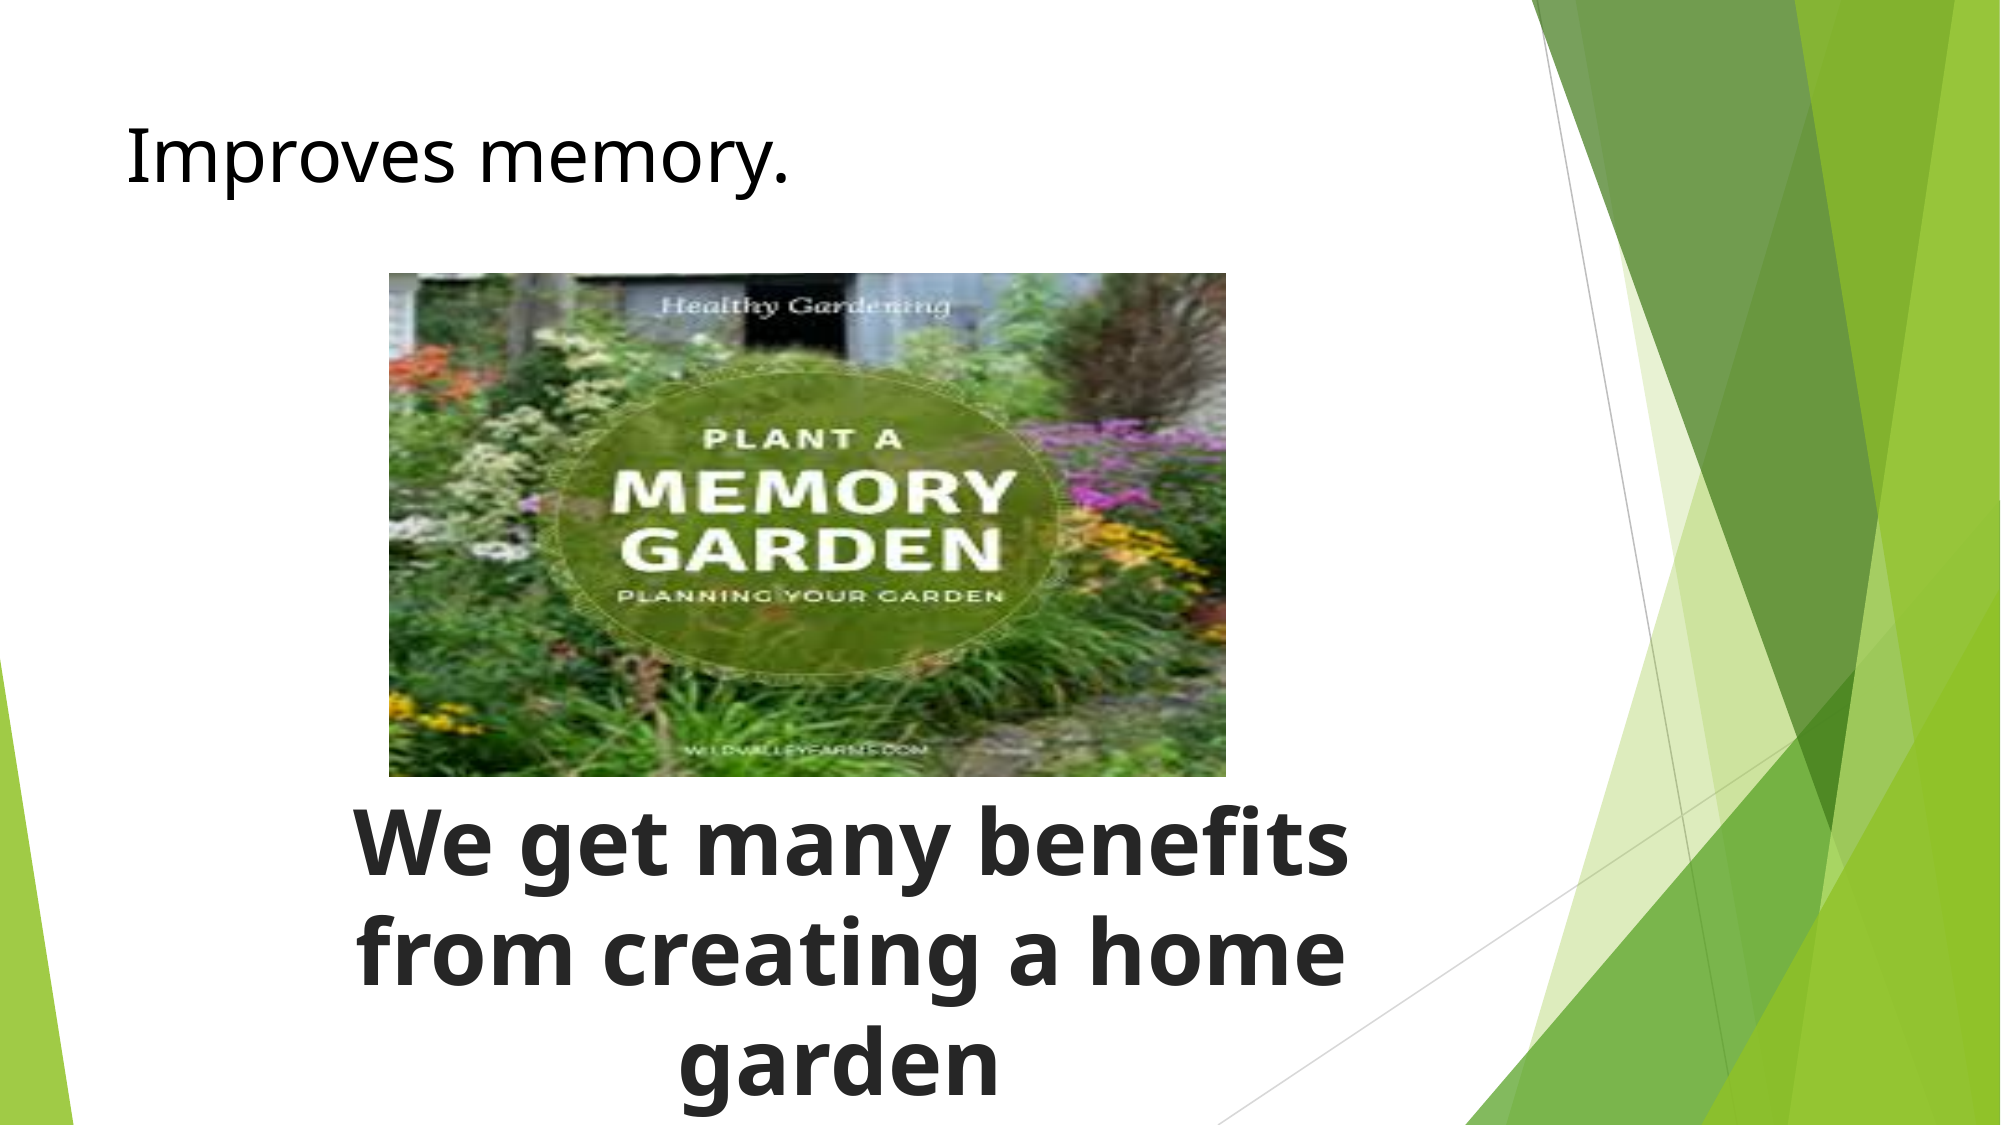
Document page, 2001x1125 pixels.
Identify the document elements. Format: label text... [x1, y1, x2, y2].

title Improves memory. [111, 99, 1522, 317]
text_box We get many benefits from creating a home garden [304, 776, 1400, 1122]
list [388, 273, 1227, 777]
